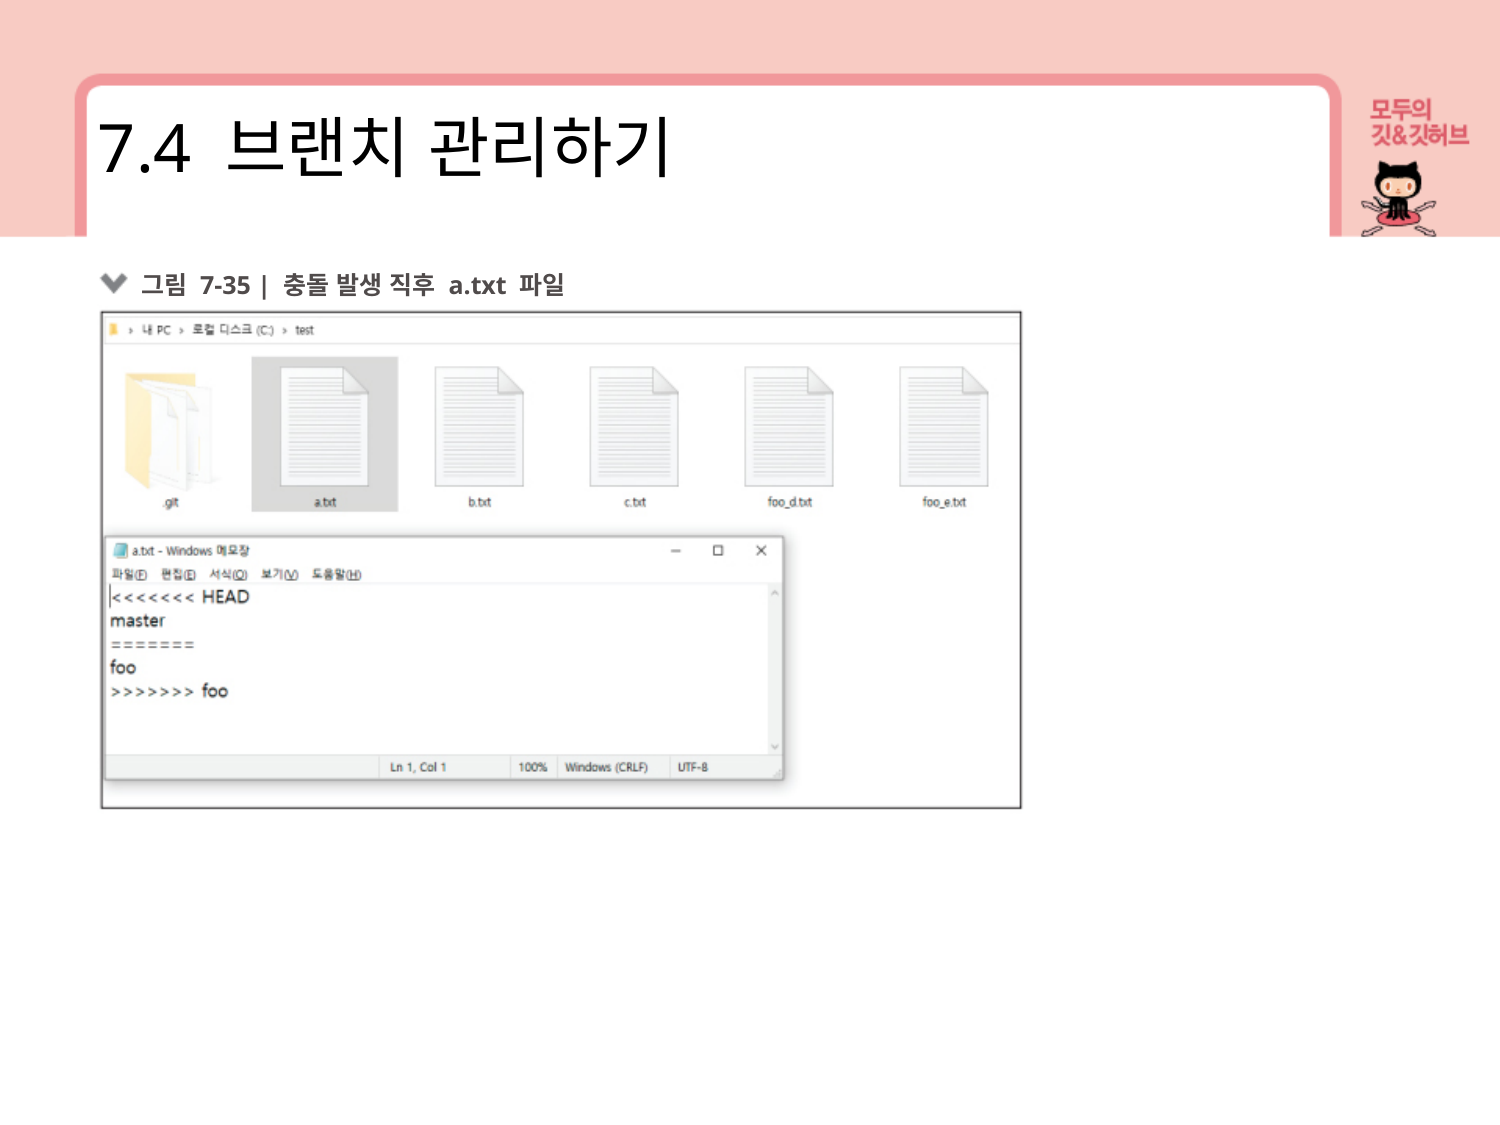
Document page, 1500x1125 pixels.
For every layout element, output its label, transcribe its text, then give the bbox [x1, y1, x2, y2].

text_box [97, 259, 1374, 305]
text_box 7.4 브랜치 관리하기 [82, 61, 1413, 193]
picture [0, 0, 1500, 1125]
